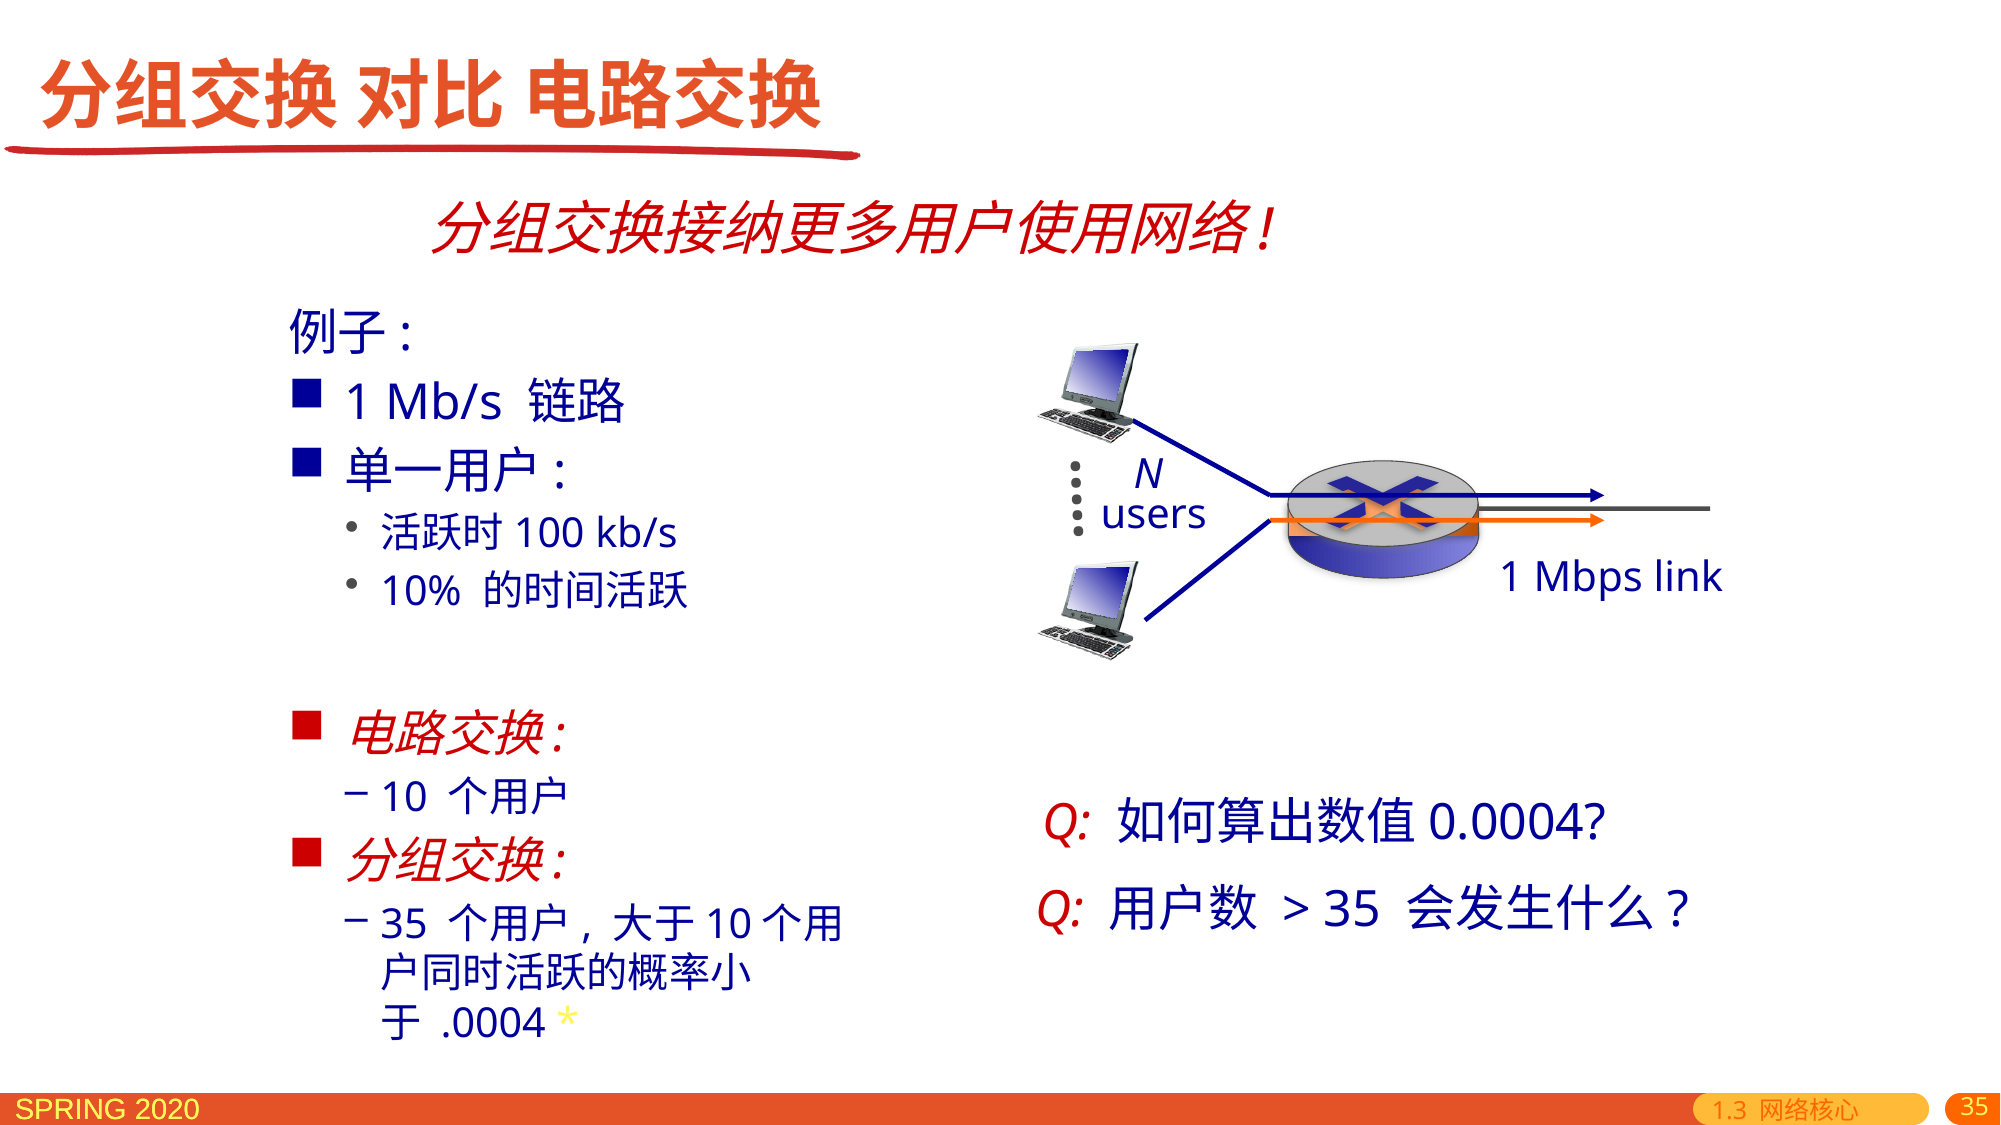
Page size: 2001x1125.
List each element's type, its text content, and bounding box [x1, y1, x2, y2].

title 分组交换 对比 电路交换 [23, 29, 871, 140]
list 例子: 1 Mb/s 链路 单一用户: 活跃时100 kb/s 10% 的时间活跃 电路交换: 10 个用户 分组交换: 35 个用户, 大于10个用户同时活跃的概率小于 .0004 * [273, 293, 899, 1056]
text_box [1484, 514, 1605, 527]
text_box ….. [1052, 460, 1142, 554]
list 分组交换接纳更多用户使用网络! [414, 184, 1337, 284]
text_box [1011, 338, 1141, 451]
slide_number 35 [1944, 1092, 2000, 1125]
text_box N users [1138, 449, 1222, 545]
footer 1.3 网络核心 [1696, 1094, 1925, 1125]
text_box [1484, 489, 1605, 502]
picture [0, 140, 871, 165]
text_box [1287, 460, 1479, 579]
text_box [1012, 556, 1142, 669]
text_box 1 Mbps link [1484, 541, 1738, 607]
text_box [1023, 781, 1697, 945]
